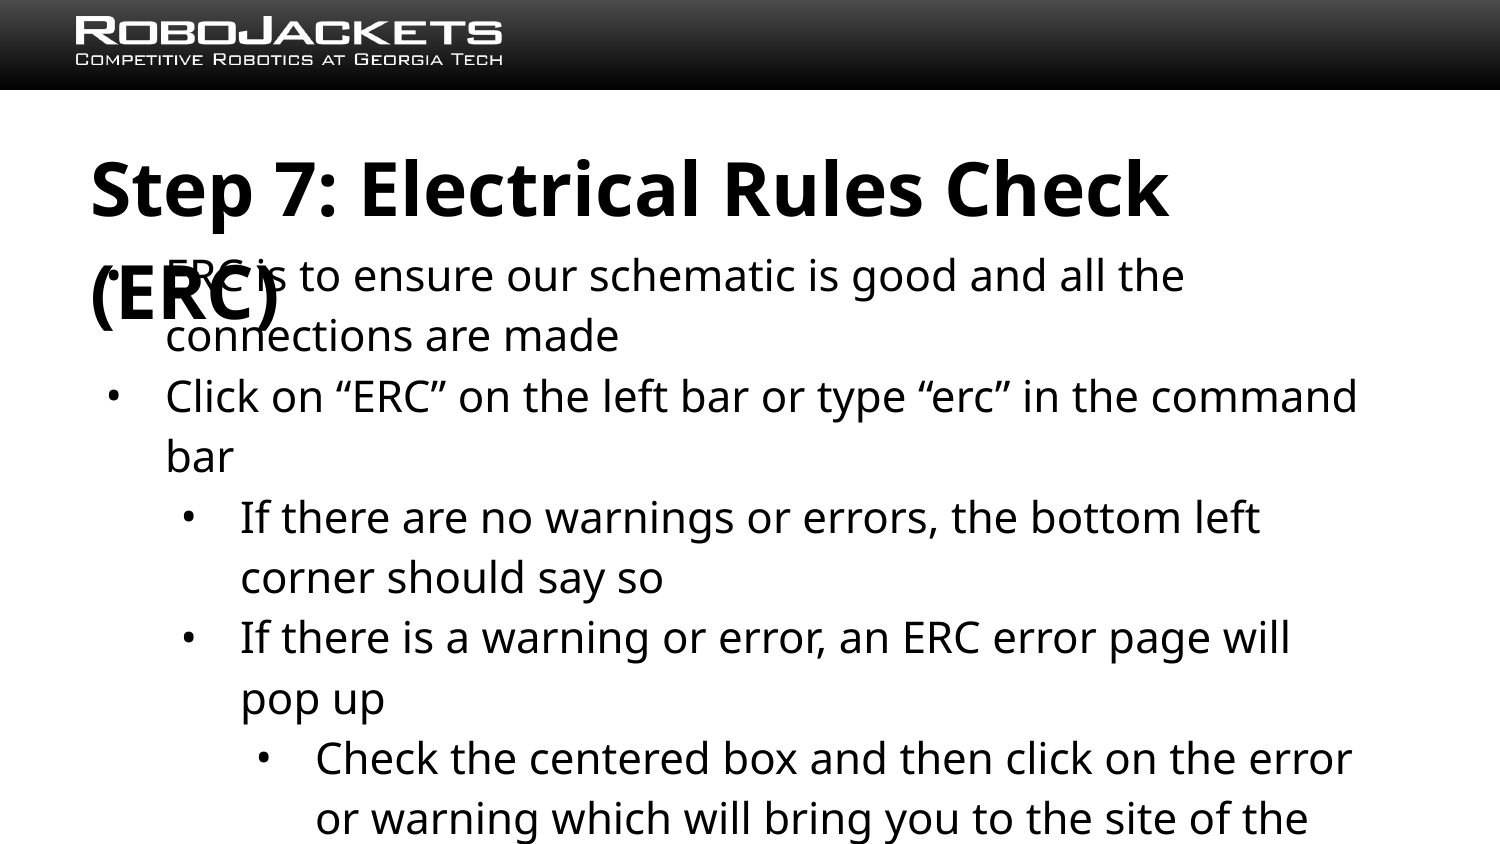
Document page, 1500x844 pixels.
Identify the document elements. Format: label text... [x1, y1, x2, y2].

picture [75, 16, 507, 65]
title Step 7: Electrical Rules Check (ERC) [75, 112, 1388, 225]
list ERC is to ensure our schematic is good and all the connections are made Click on “ERC” on the left bar or type “erc” in the command bar If there are no warnings or errors, the bottom left corner should say so If there is a warning or error, an ERC error page will pop up Check the centered box and then click on the error or warning which will bring you to the site of the error Fix the issues and rerun ERC again [75, 225, 1388, 750]
